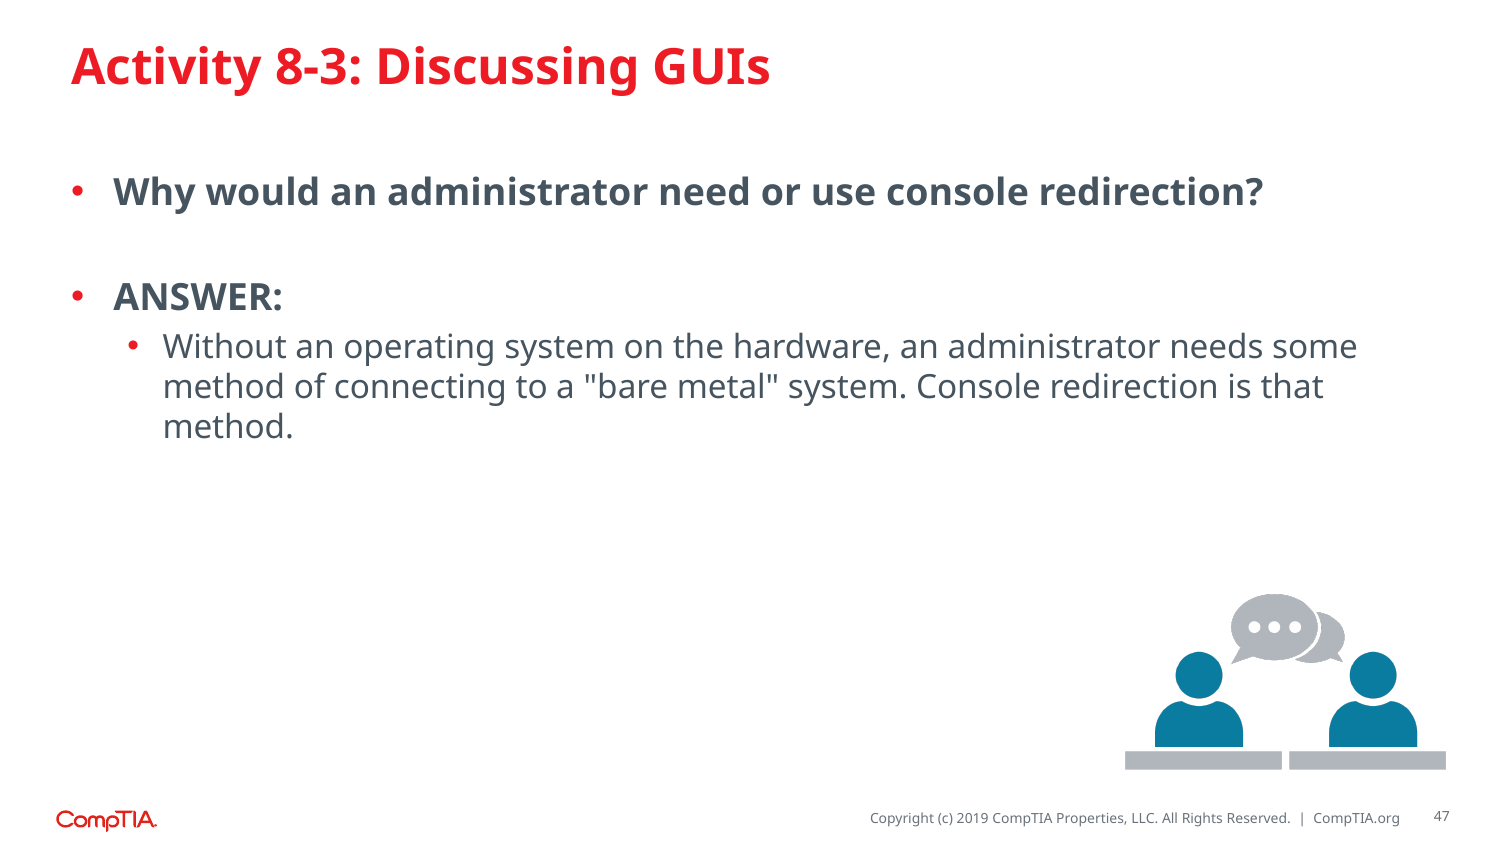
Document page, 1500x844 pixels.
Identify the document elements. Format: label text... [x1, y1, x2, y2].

list Why would an administrator need or use console redirection? ANSWER: Without an operating system on the hardware, an administrator needs some method of connecting to a "bare metal" system. Console redirection is that method. [56, 160, 1444, 768]
picture [1124, 593, 1446, 770]
slide_number 47 [1407, 800, 1450, 835]
title Activity 8-3: Discussing GUIs [56, 12, 1350, 117]
